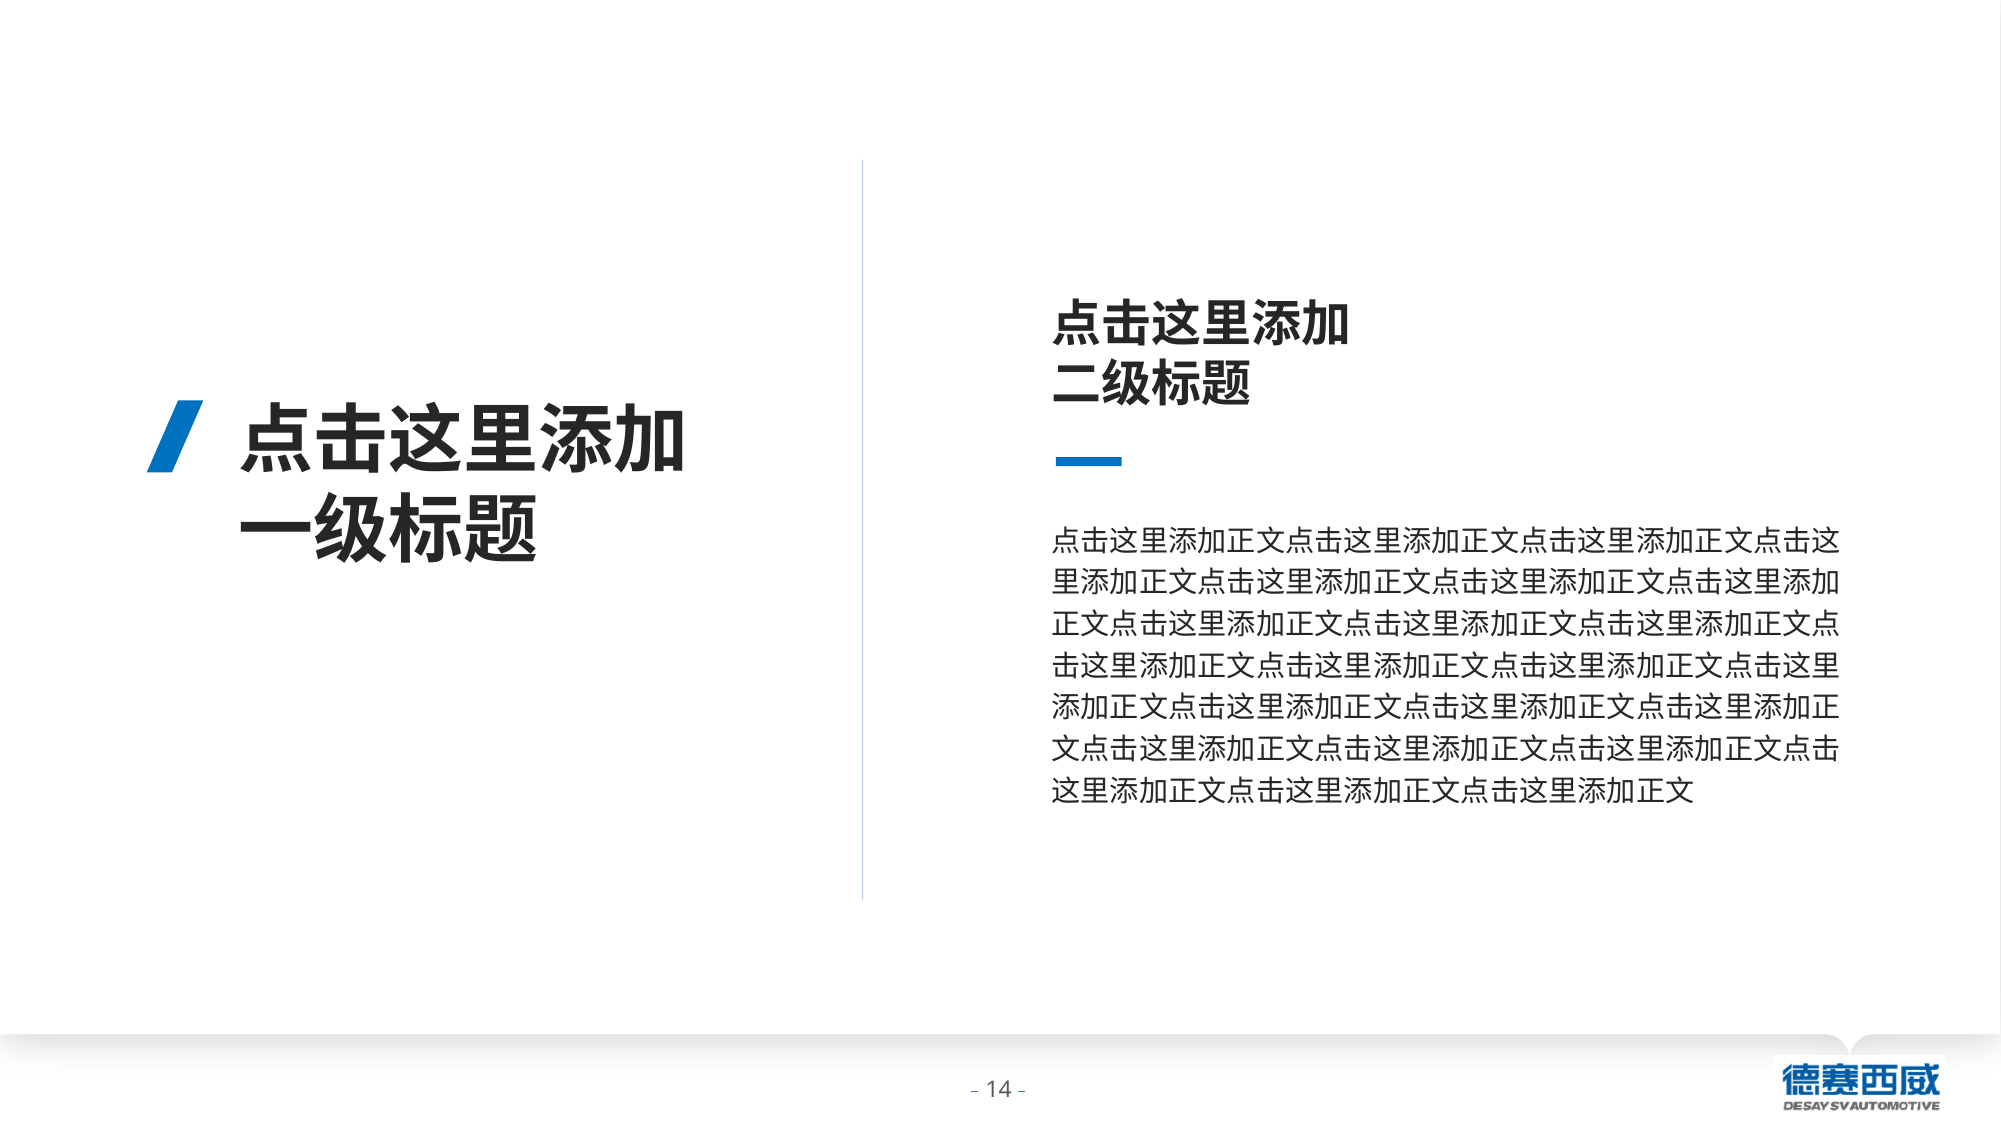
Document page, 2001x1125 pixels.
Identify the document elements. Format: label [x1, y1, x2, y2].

text_box [1036, 284, 1858, 818]
picture [1773, 1055, 1945, 1121]
text_box [146, 384, 777, 871]
